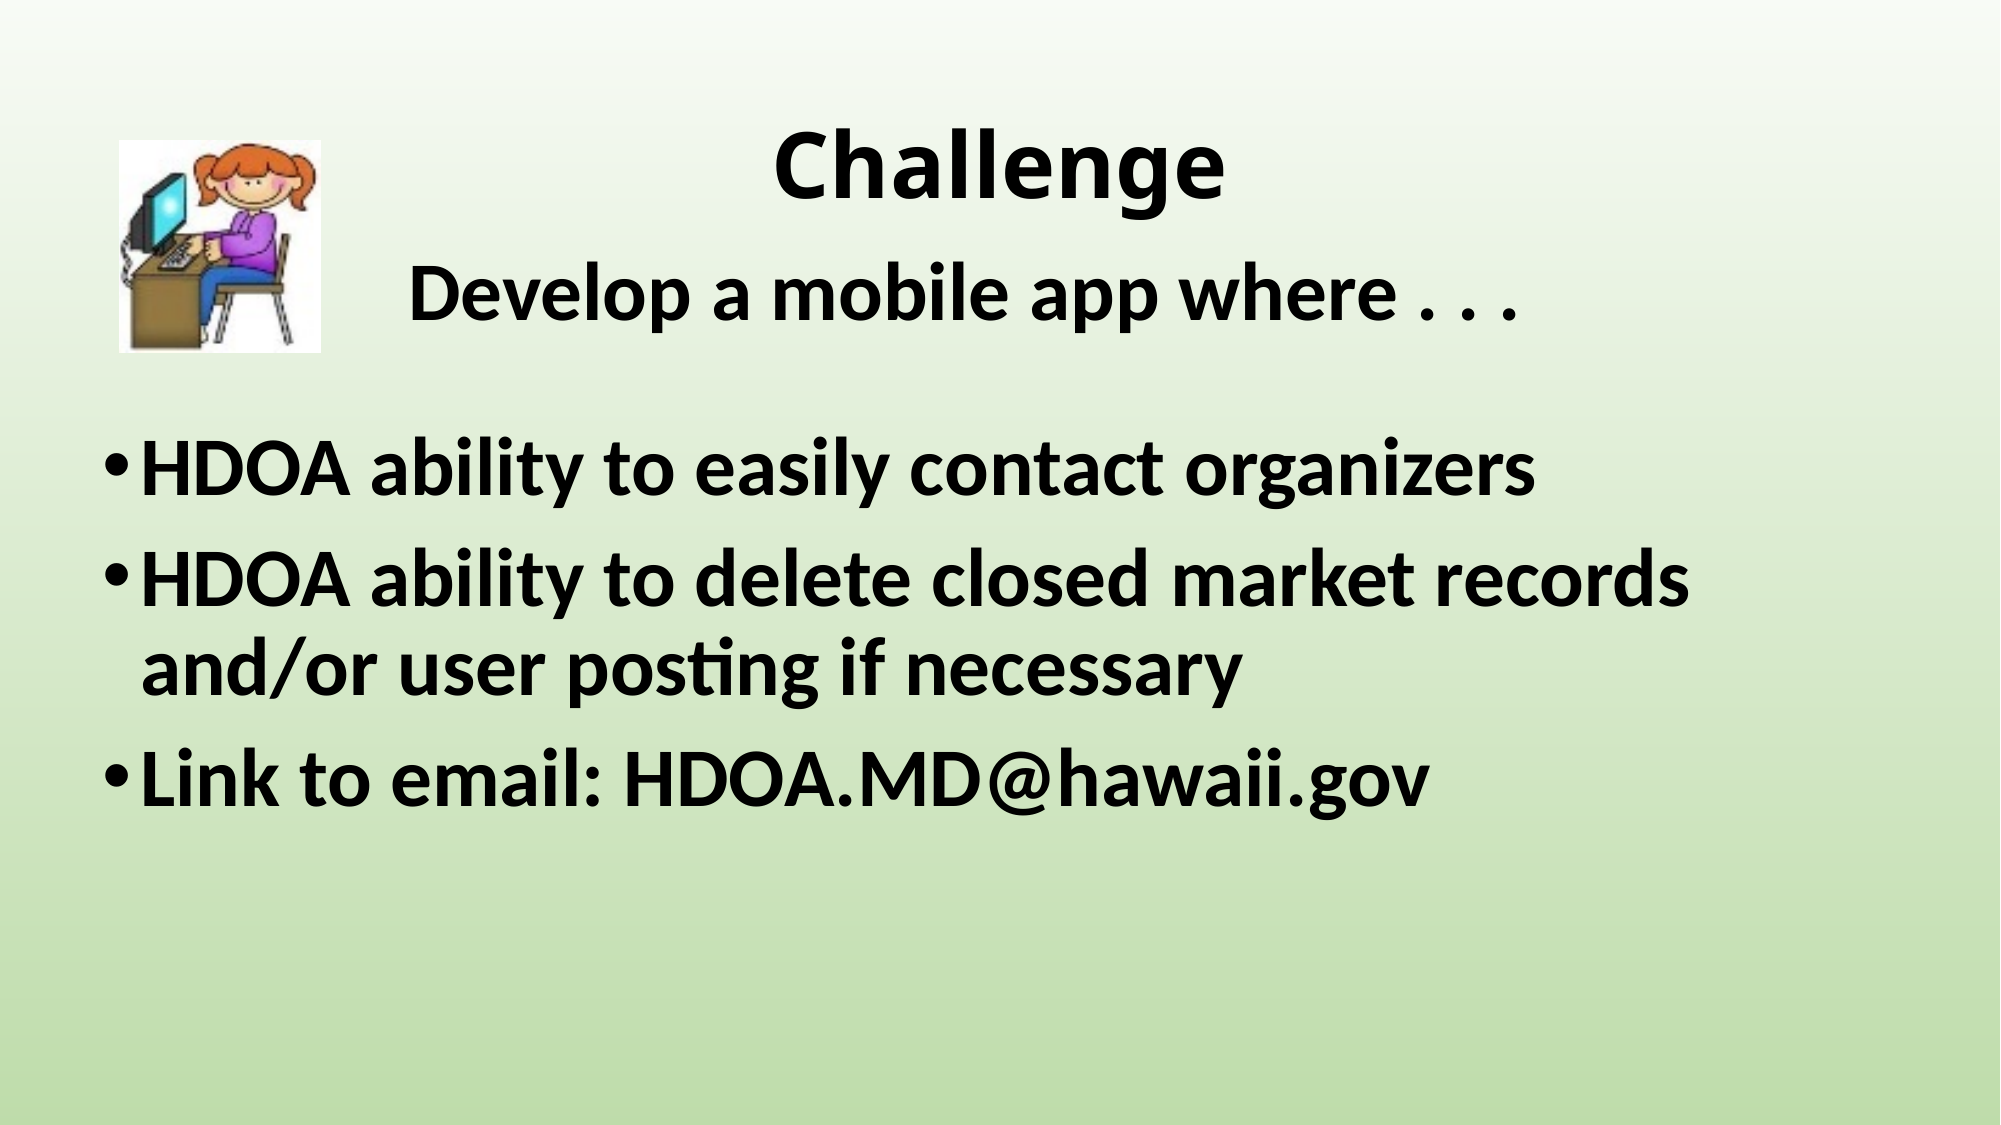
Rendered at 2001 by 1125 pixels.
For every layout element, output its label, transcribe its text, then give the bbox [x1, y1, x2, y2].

text_box HDOA ability to easily contact organizers HDOA ability to delete closed market records and/or user posting if necessary Link to email: HDOA.MD@hawaii.gov [87, 415, 1913, 1125]
picture [119, 140, 321, 353]
title Challenge [137, 59, 1863, 278]
list Develop a mobile app where . . . [393, 240, 1913, 393]
